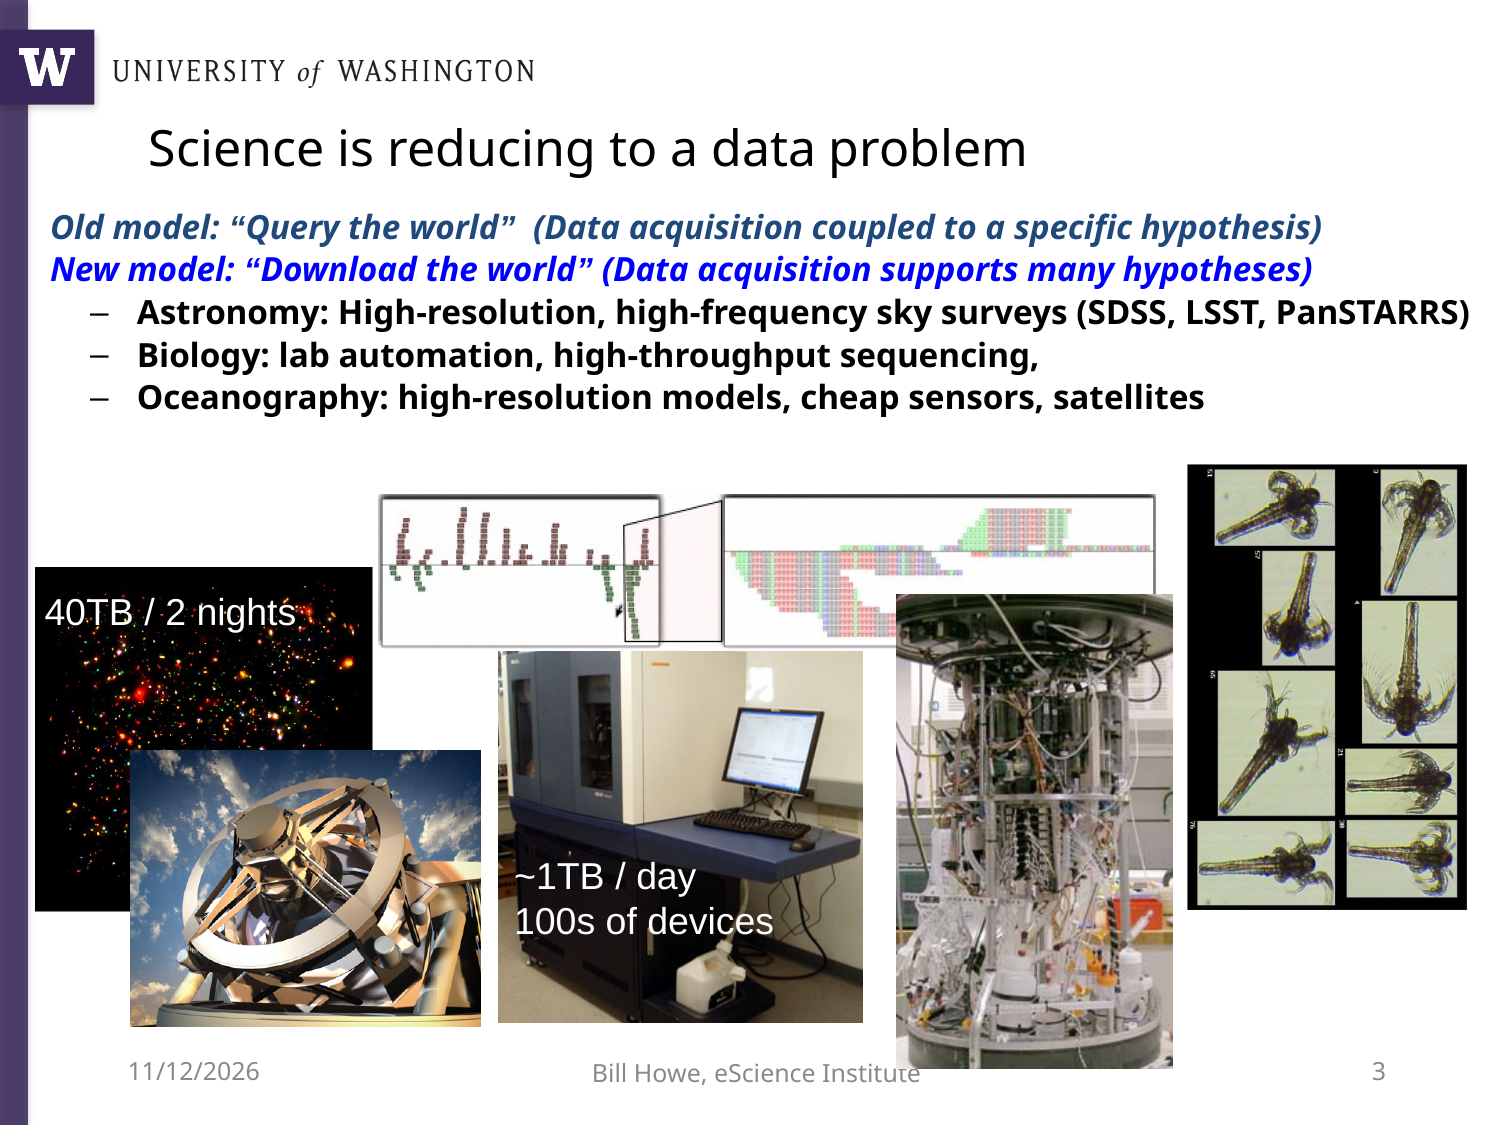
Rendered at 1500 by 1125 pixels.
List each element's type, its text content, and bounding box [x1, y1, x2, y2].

title Science is reducing to a data problem [133, 90, 1356, 203]
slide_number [112, 1042, 463, 1103]
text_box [32, 565, 482, 1028]
footer Bill Howe, eScience Institute [519, 1042, 995, 1103]
picture [112, 59, 534, 88]
picture [19, 48, 75, 86]
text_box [378, 494, 1157, 1024]
picture [896, 465, 1500, 1069]
list Old model: “Query the world” (Data acquisition coupled to a specific hypothesis) New model: “Download the world” (Data acquisition supports many hypotheses) Astronomy: High-resolution, high-frequency sky surveys (SDSS, LSST, PanSTARRS) Biology: lab automation, high-throughput sequencing, Oceanography: high-resolution models, cheap sensors, satellites [0, 203, 1500, 524]
slide_number 3 [1051, 1042, 1402, 1103]
